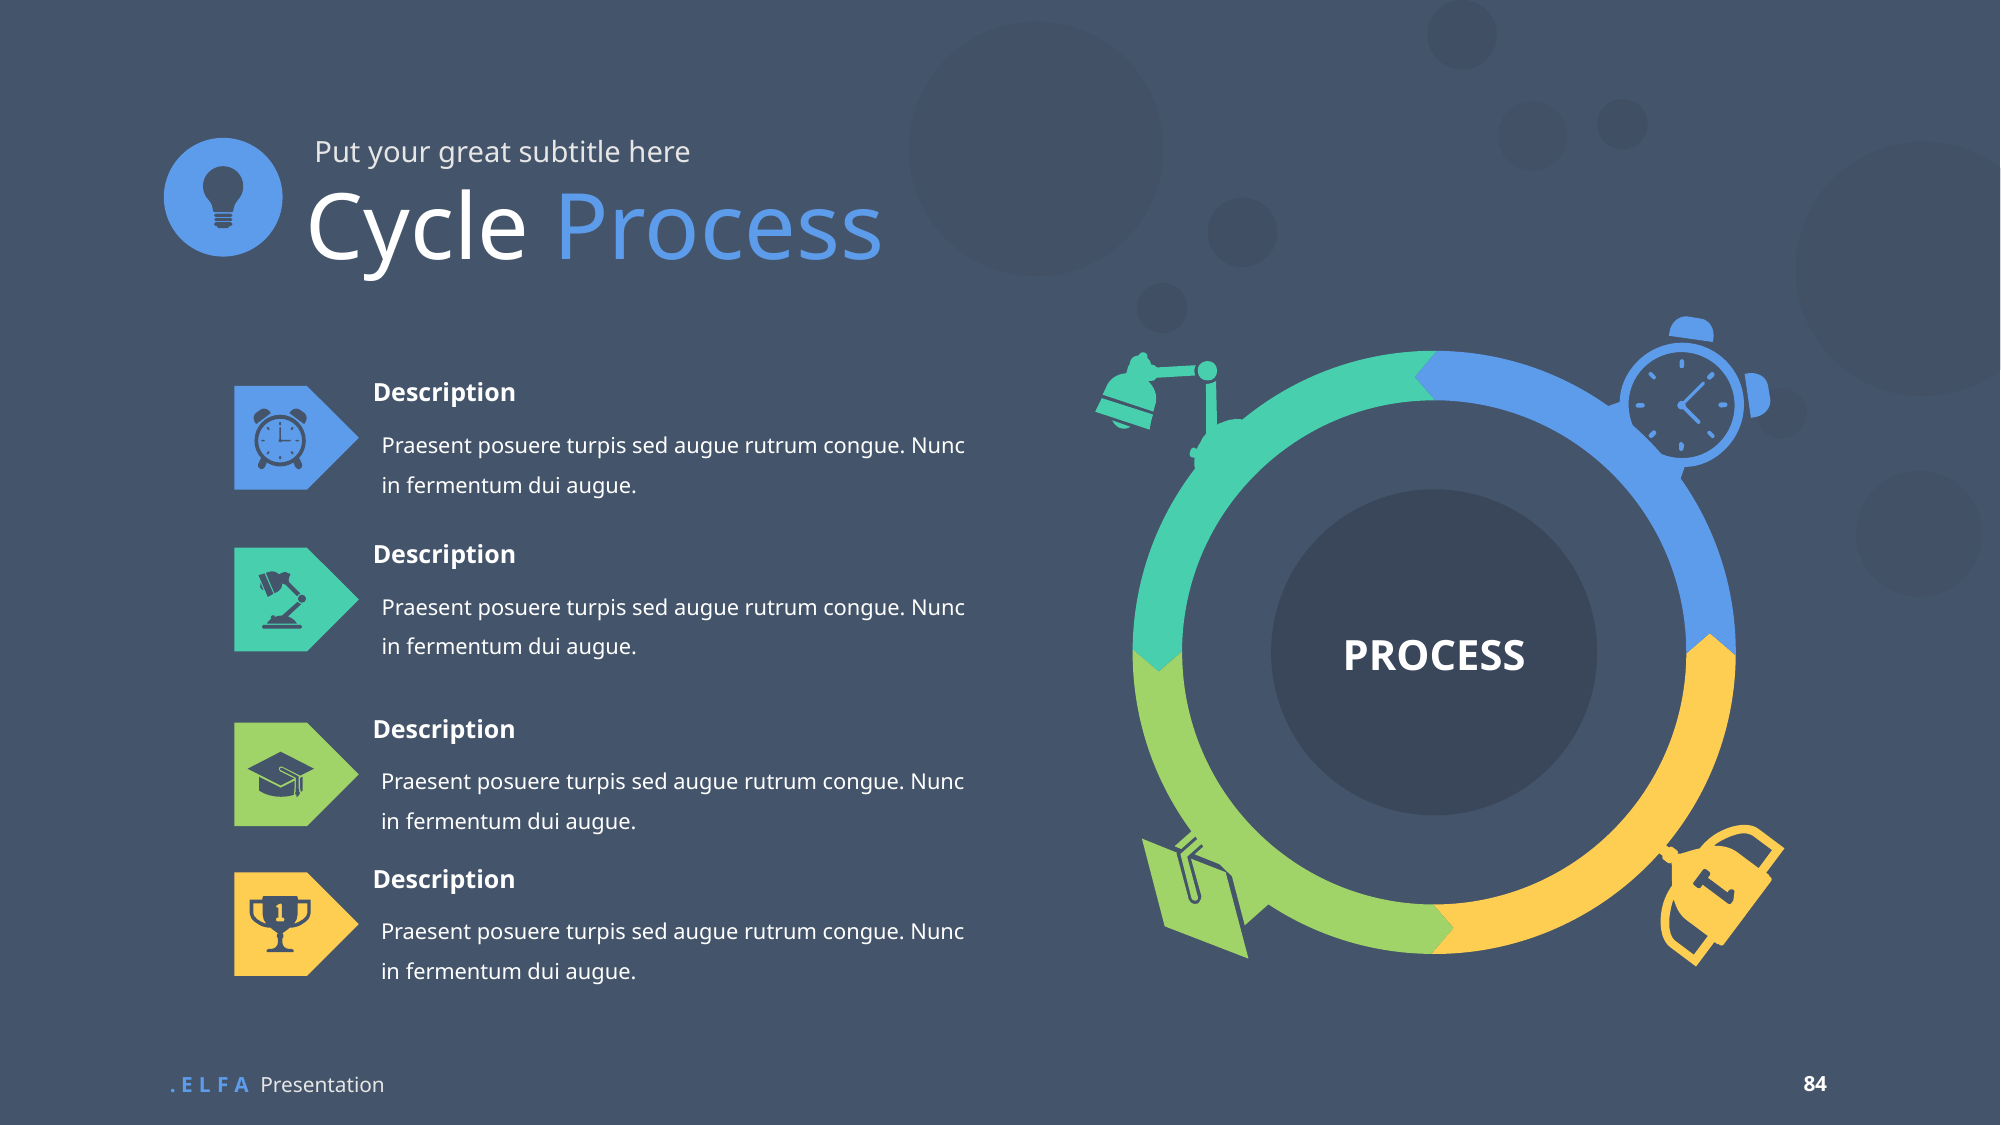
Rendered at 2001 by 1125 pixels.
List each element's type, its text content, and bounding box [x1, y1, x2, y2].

text_box [162, 136, 284, 258]
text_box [234, 385, 359, 490]
text_box Description [358, 369, 532, 415]
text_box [990, 208, 1878, 1097]
text_box Description [357, 855, 531, 901]
text_box Cycle Process [290, 160, 899, 285]
text_box Praesent posuere turpis sed augue rutrum congue. Nunc in fermentum dui augue. [366, 411, 990, 505]
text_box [234, 722, 359, 827]
text_box Praesent posuere turpis sed augue rutrum congue. Nunc in fermentum dui augue. [366, 747, 990, 842]
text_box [1053, 271, 1816, 1034]
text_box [234, 872, 359, 976]
text_box Put your great subtitle here [299, 126, 707, 160]
text_box Description [358, 531, 532, 576]
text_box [234, 547, 359, 652]
text_box Praesent posuere turpis sed augue rutrum congue. Nunc in fermentum dui augue. [366, 897, 990, 992]
text_box Praesent posuere turpis sed augue rutrum congue. Nunc in fermentum dui augue. [366, 573, 990, 667]
text_box [202, 166, 244, 229]
text_box Description [357, 705, 531, 751]
